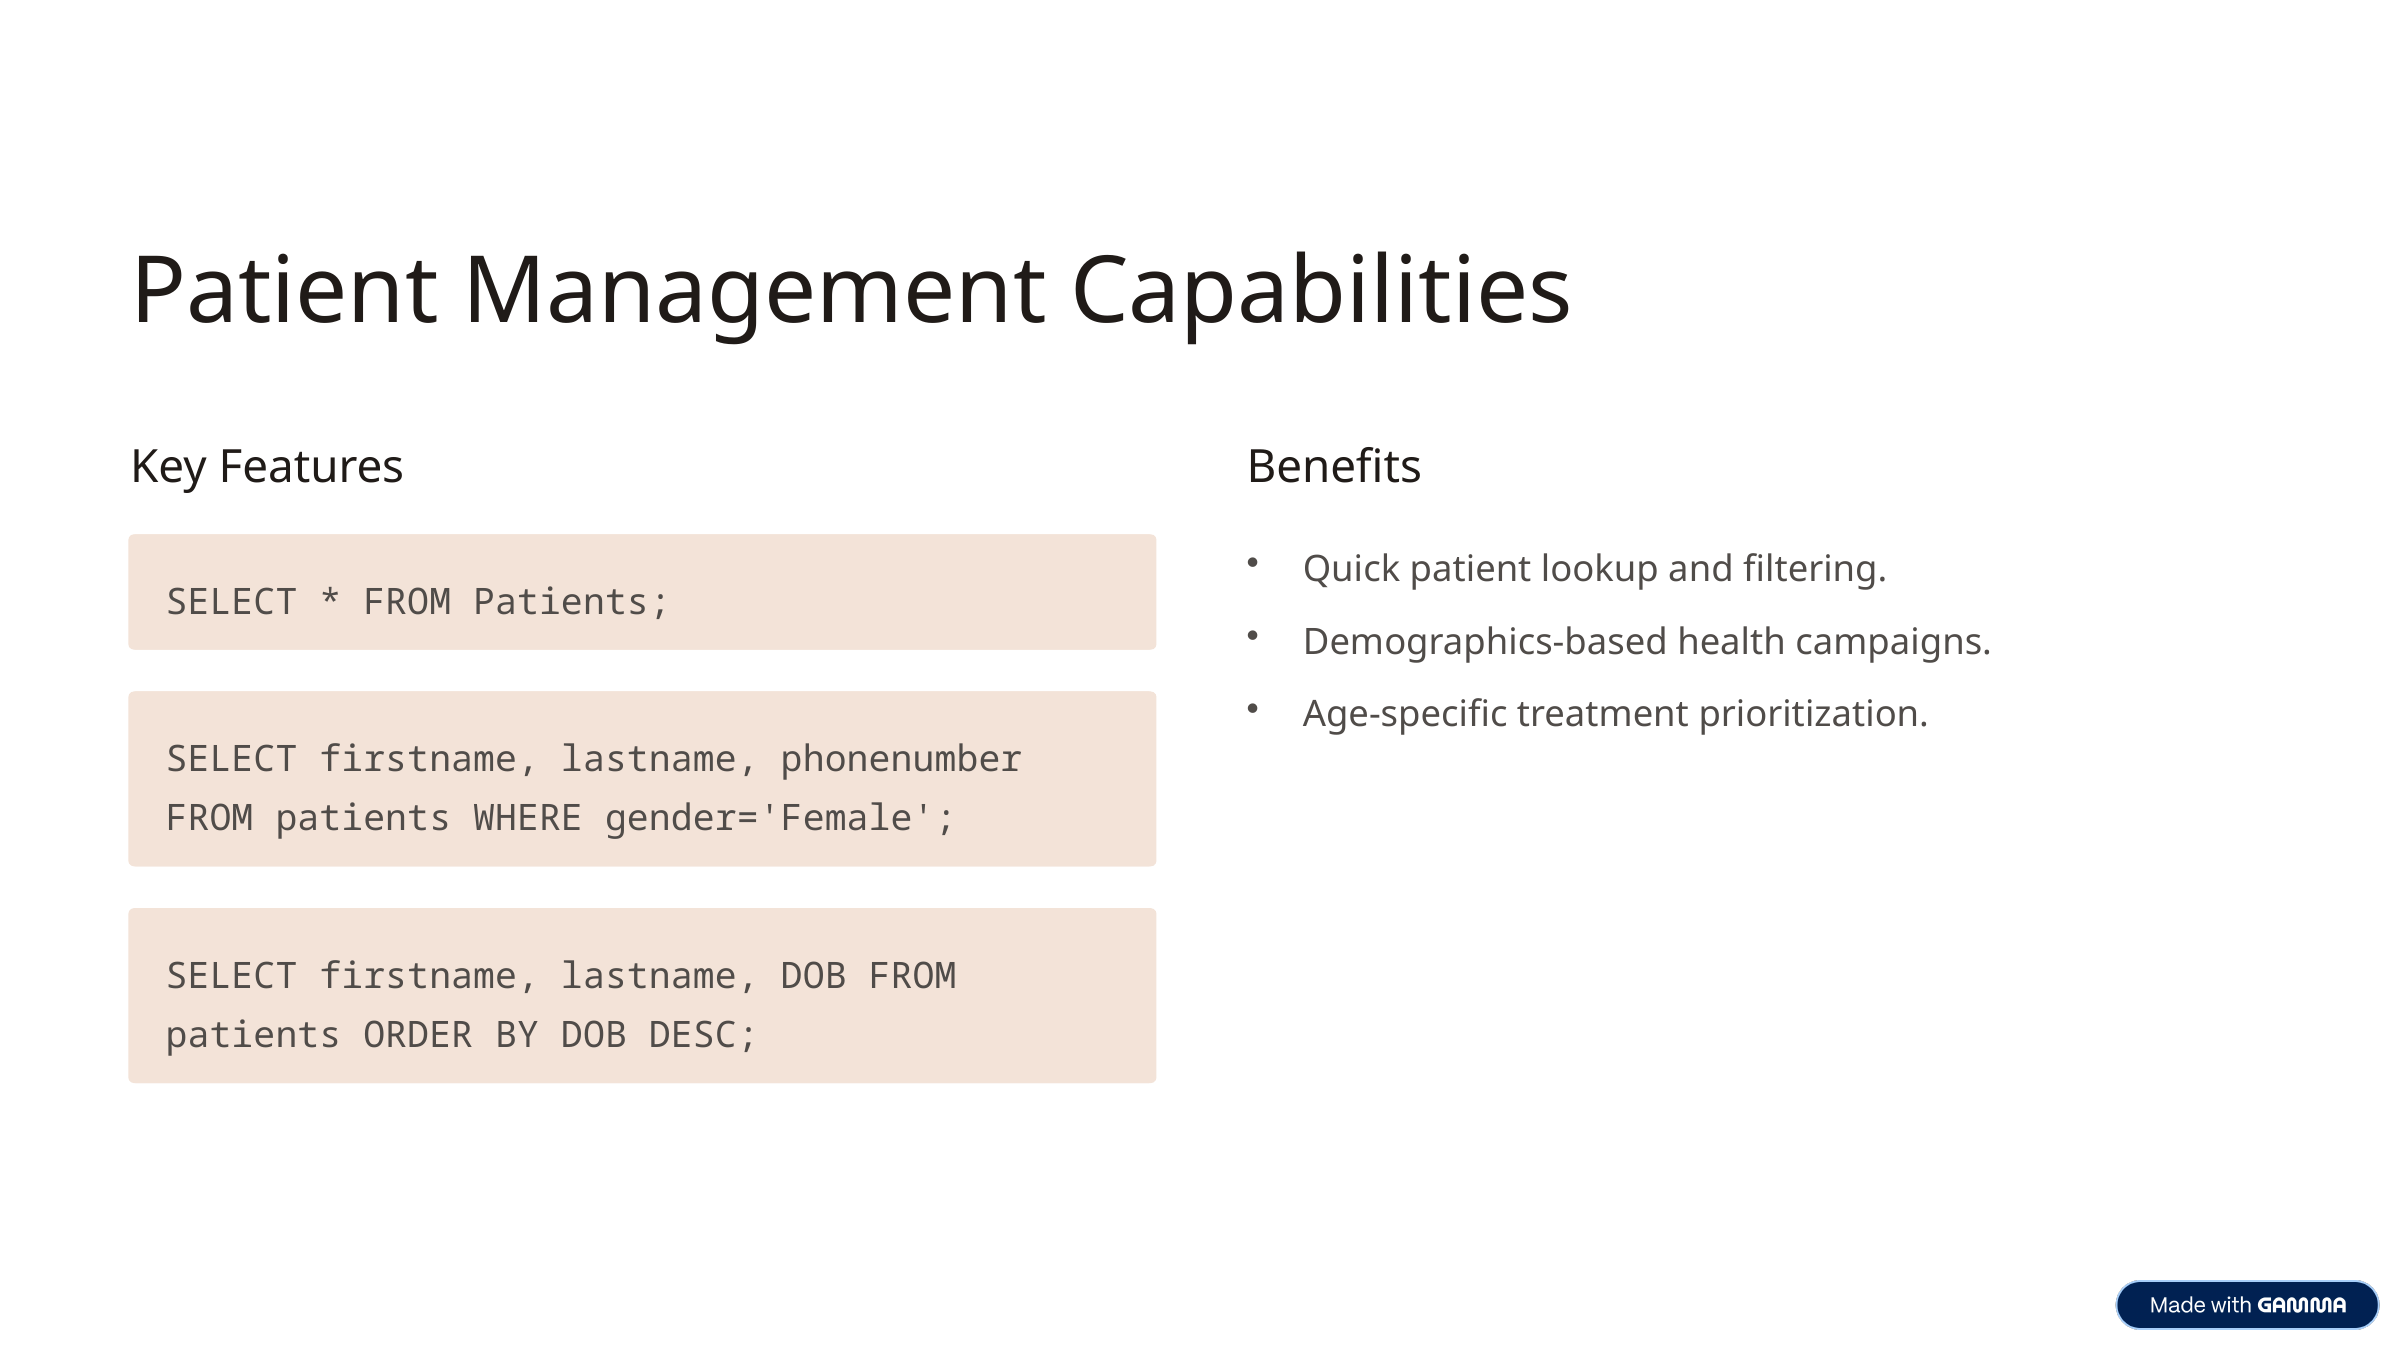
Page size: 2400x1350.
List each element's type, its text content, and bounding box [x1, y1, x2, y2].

text_box [128, 908, 1157, 1084]
text_box SELECT firstname, lastname, phonenumber FROM patients WHERE gender='Female'; [165, 719, 1120, 839]
text_box Quick patient lookup and filtering. [1246, 529, 2271, 590]
text_box Age-specific treatment prioritization. [1246, 674, 2271, 735]
picture [2106, 1271, 2389, 1339]
text_box SELECT * FROM Patients; [165, 562, 1120, 622]
text_box [128, 534, 1157, 650]
text_box Patient Management Capabilities [130, 225, 1650, 342]
text_box [128, 691, 1157, 867]
text_box Benefits [1246, 434, 1712, 493]
text_box Demographics-based health campaigns. [1246, 602, 2271, 662]
text_box SELECT firstname, lastname, DOB FROM patients ORDER BY DOB DESC; [165, 936, 1120, 1056]
text_box Key Features [130, 434, 596, 493]
